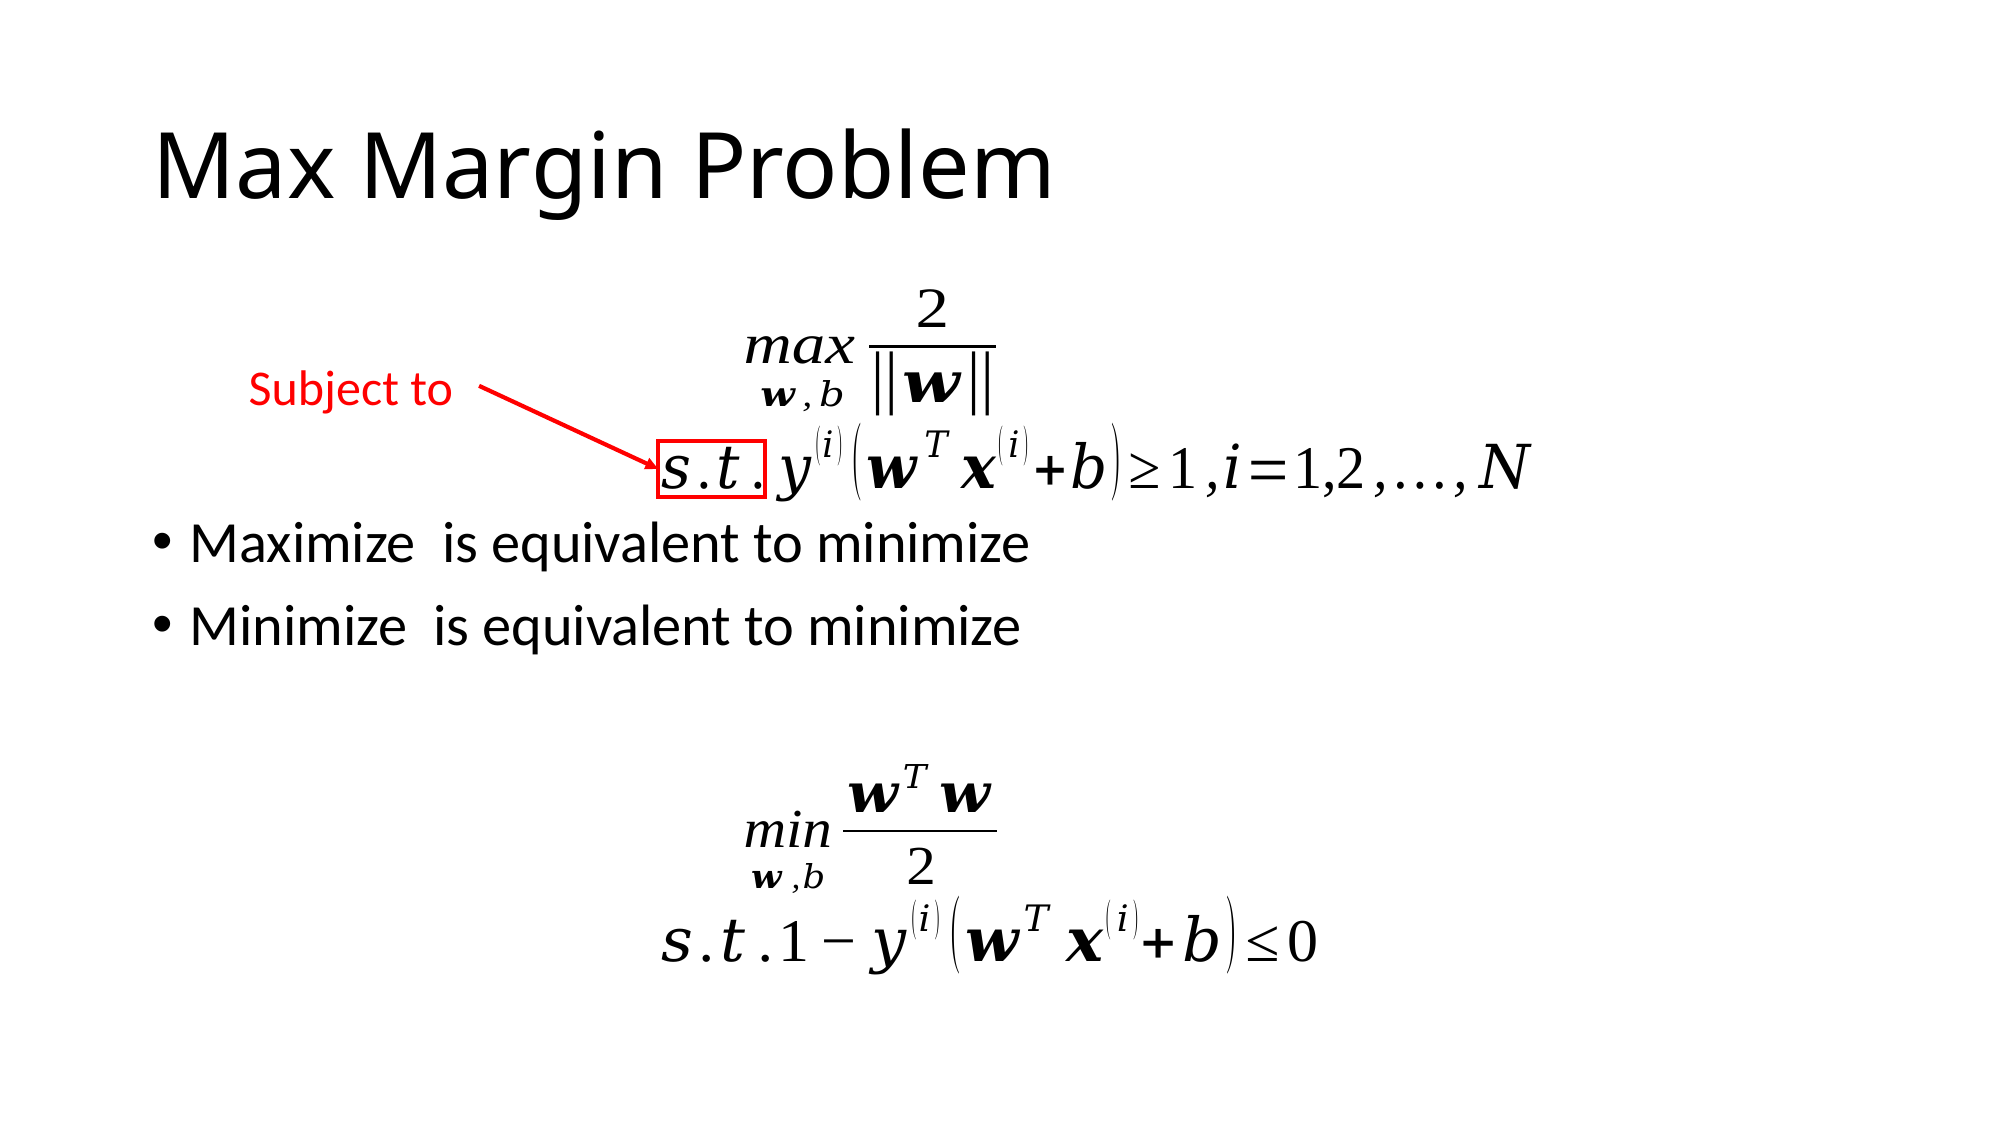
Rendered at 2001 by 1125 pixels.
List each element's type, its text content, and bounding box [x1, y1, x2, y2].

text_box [479, 386, 658, 469]
title Max Margin Problem [137, 59, 1863, 278]
text_box [657, 440, 766, 498]
text_box Subject to [222, 348, 480, 424]
